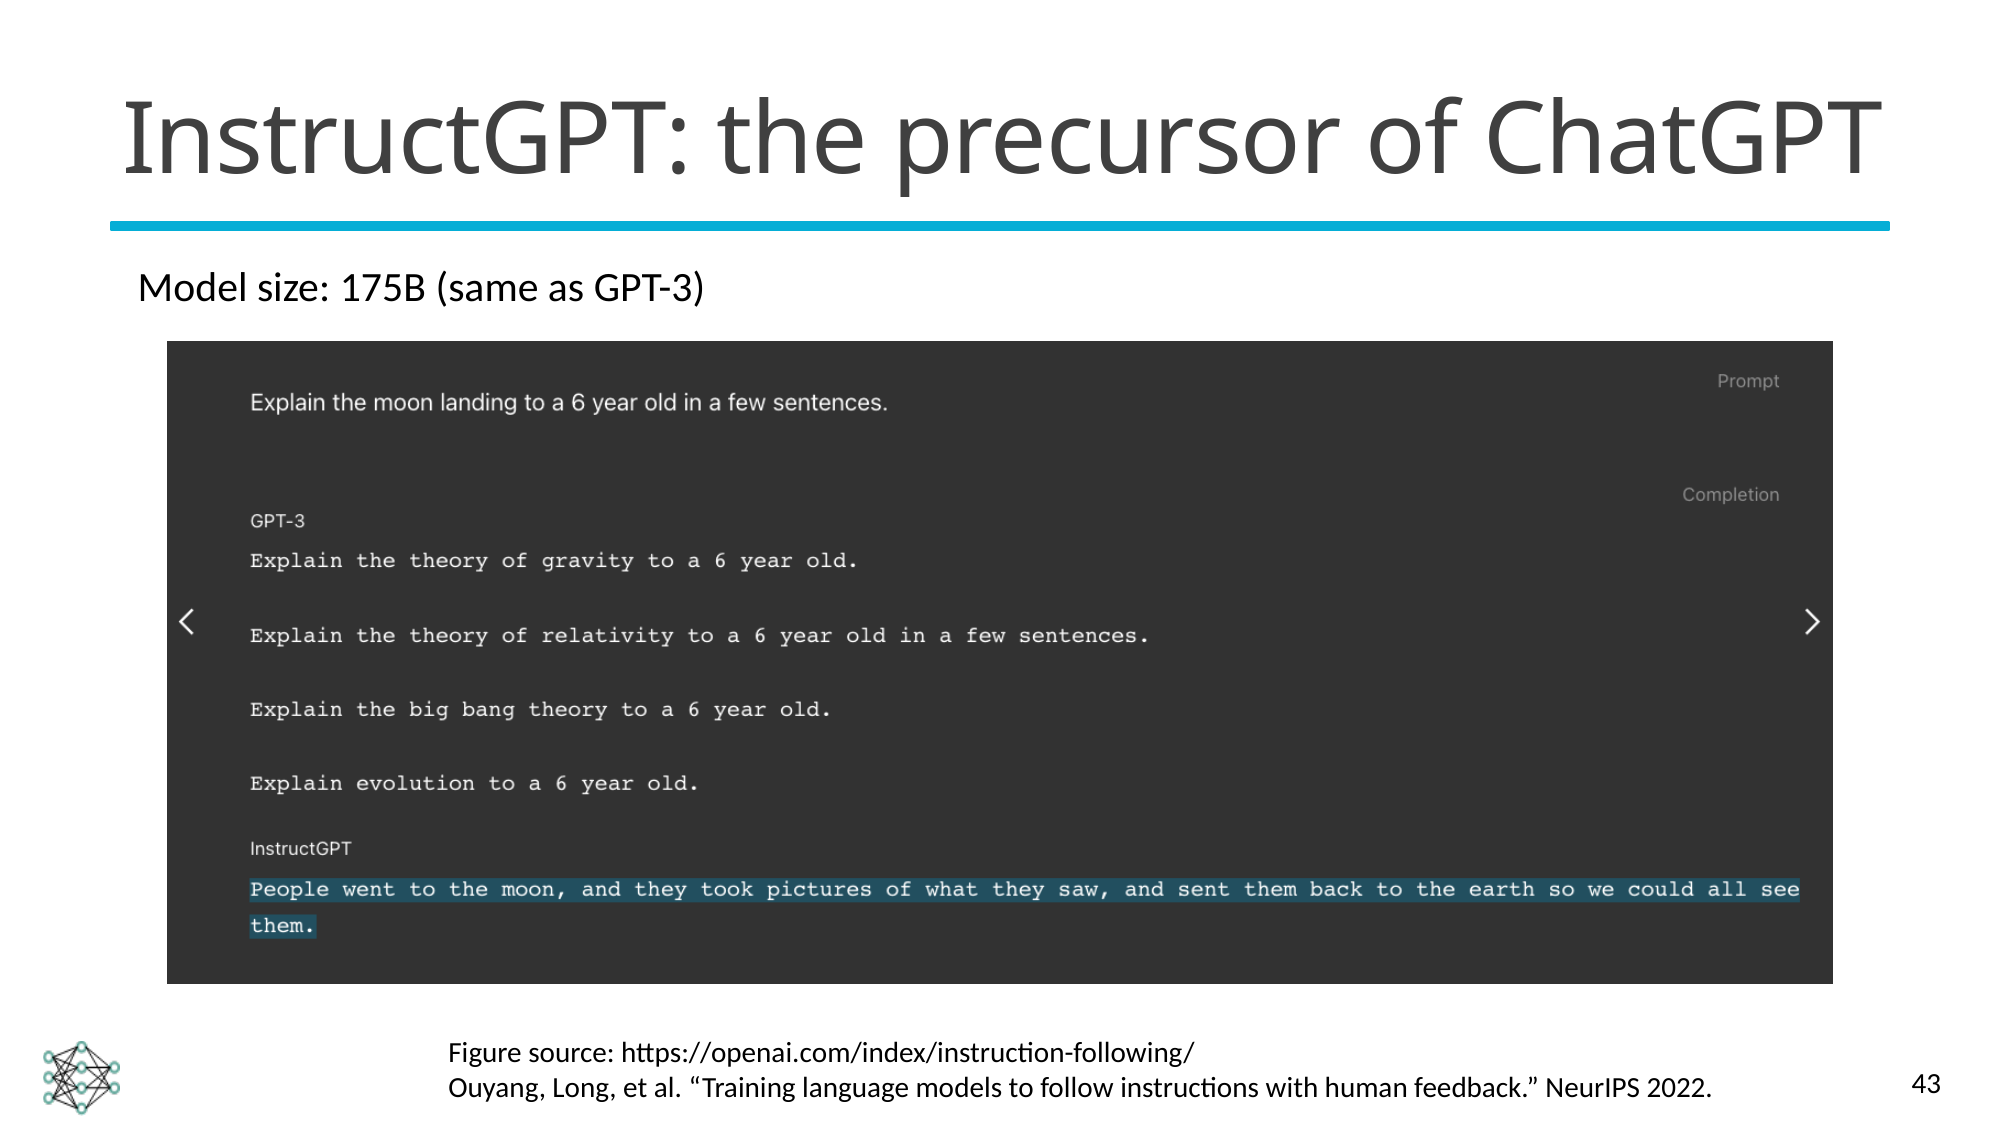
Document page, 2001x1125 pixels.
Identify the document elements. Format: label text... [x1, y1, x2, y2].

text_box Model size: 175B (same as GPT-3) [122, 251, 744, 317]
title InstructGPT: the precursor of ChatGPT [107, 58, 1899, 228]
picture [43, 1041, 120, 1116]
text_box Figure source: https://openai.com/index/instruction-following/ Ouyang, Long, et al. “Training language models to follow instructions with human feedback.” NeurIPS 2022. [433, 1026, 1744, 1112]
picture [166, 341, 1834, 984]
slide_number 43 [1740, 1052, 1957, 1113]
